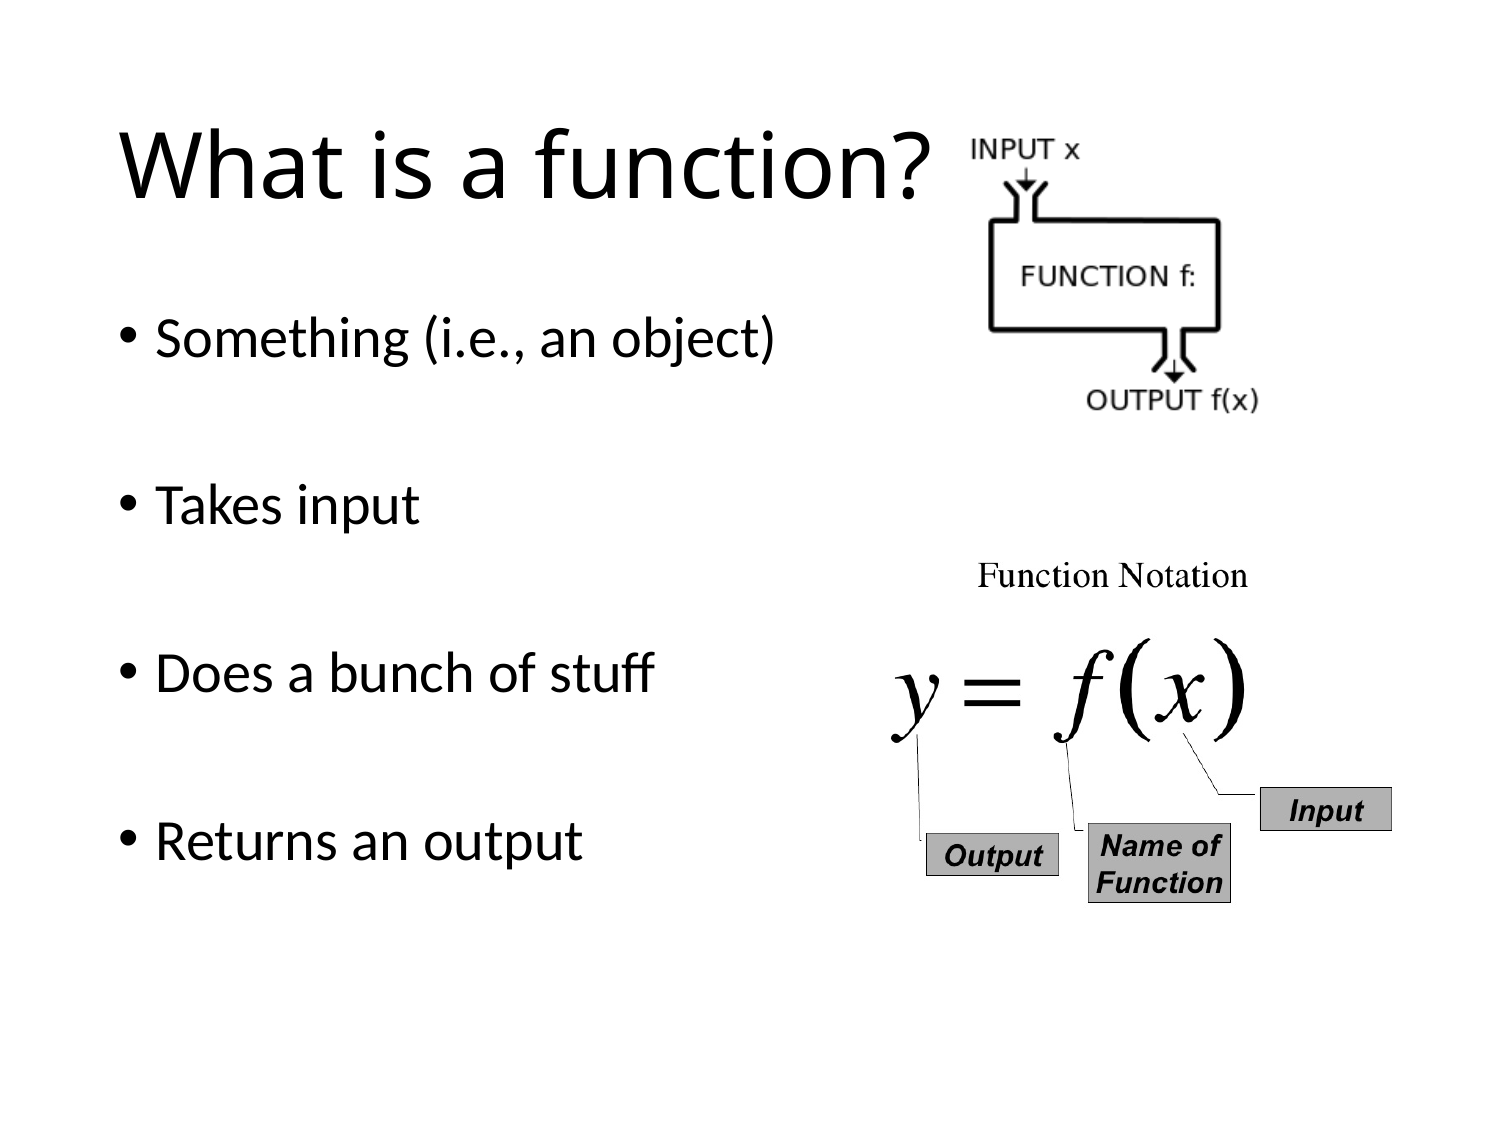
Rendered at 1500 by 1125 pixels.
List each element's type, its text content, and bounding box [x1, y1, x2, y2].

list Something (i.e., an object) Takes input Does a bunch of stuff Returns an output [103, 299, 1397, 1014]
picture [940, 106, 1285, 448]
picture [810, 494, 1416, 949]
title What is a function? [103, 59, 1397, 278]
